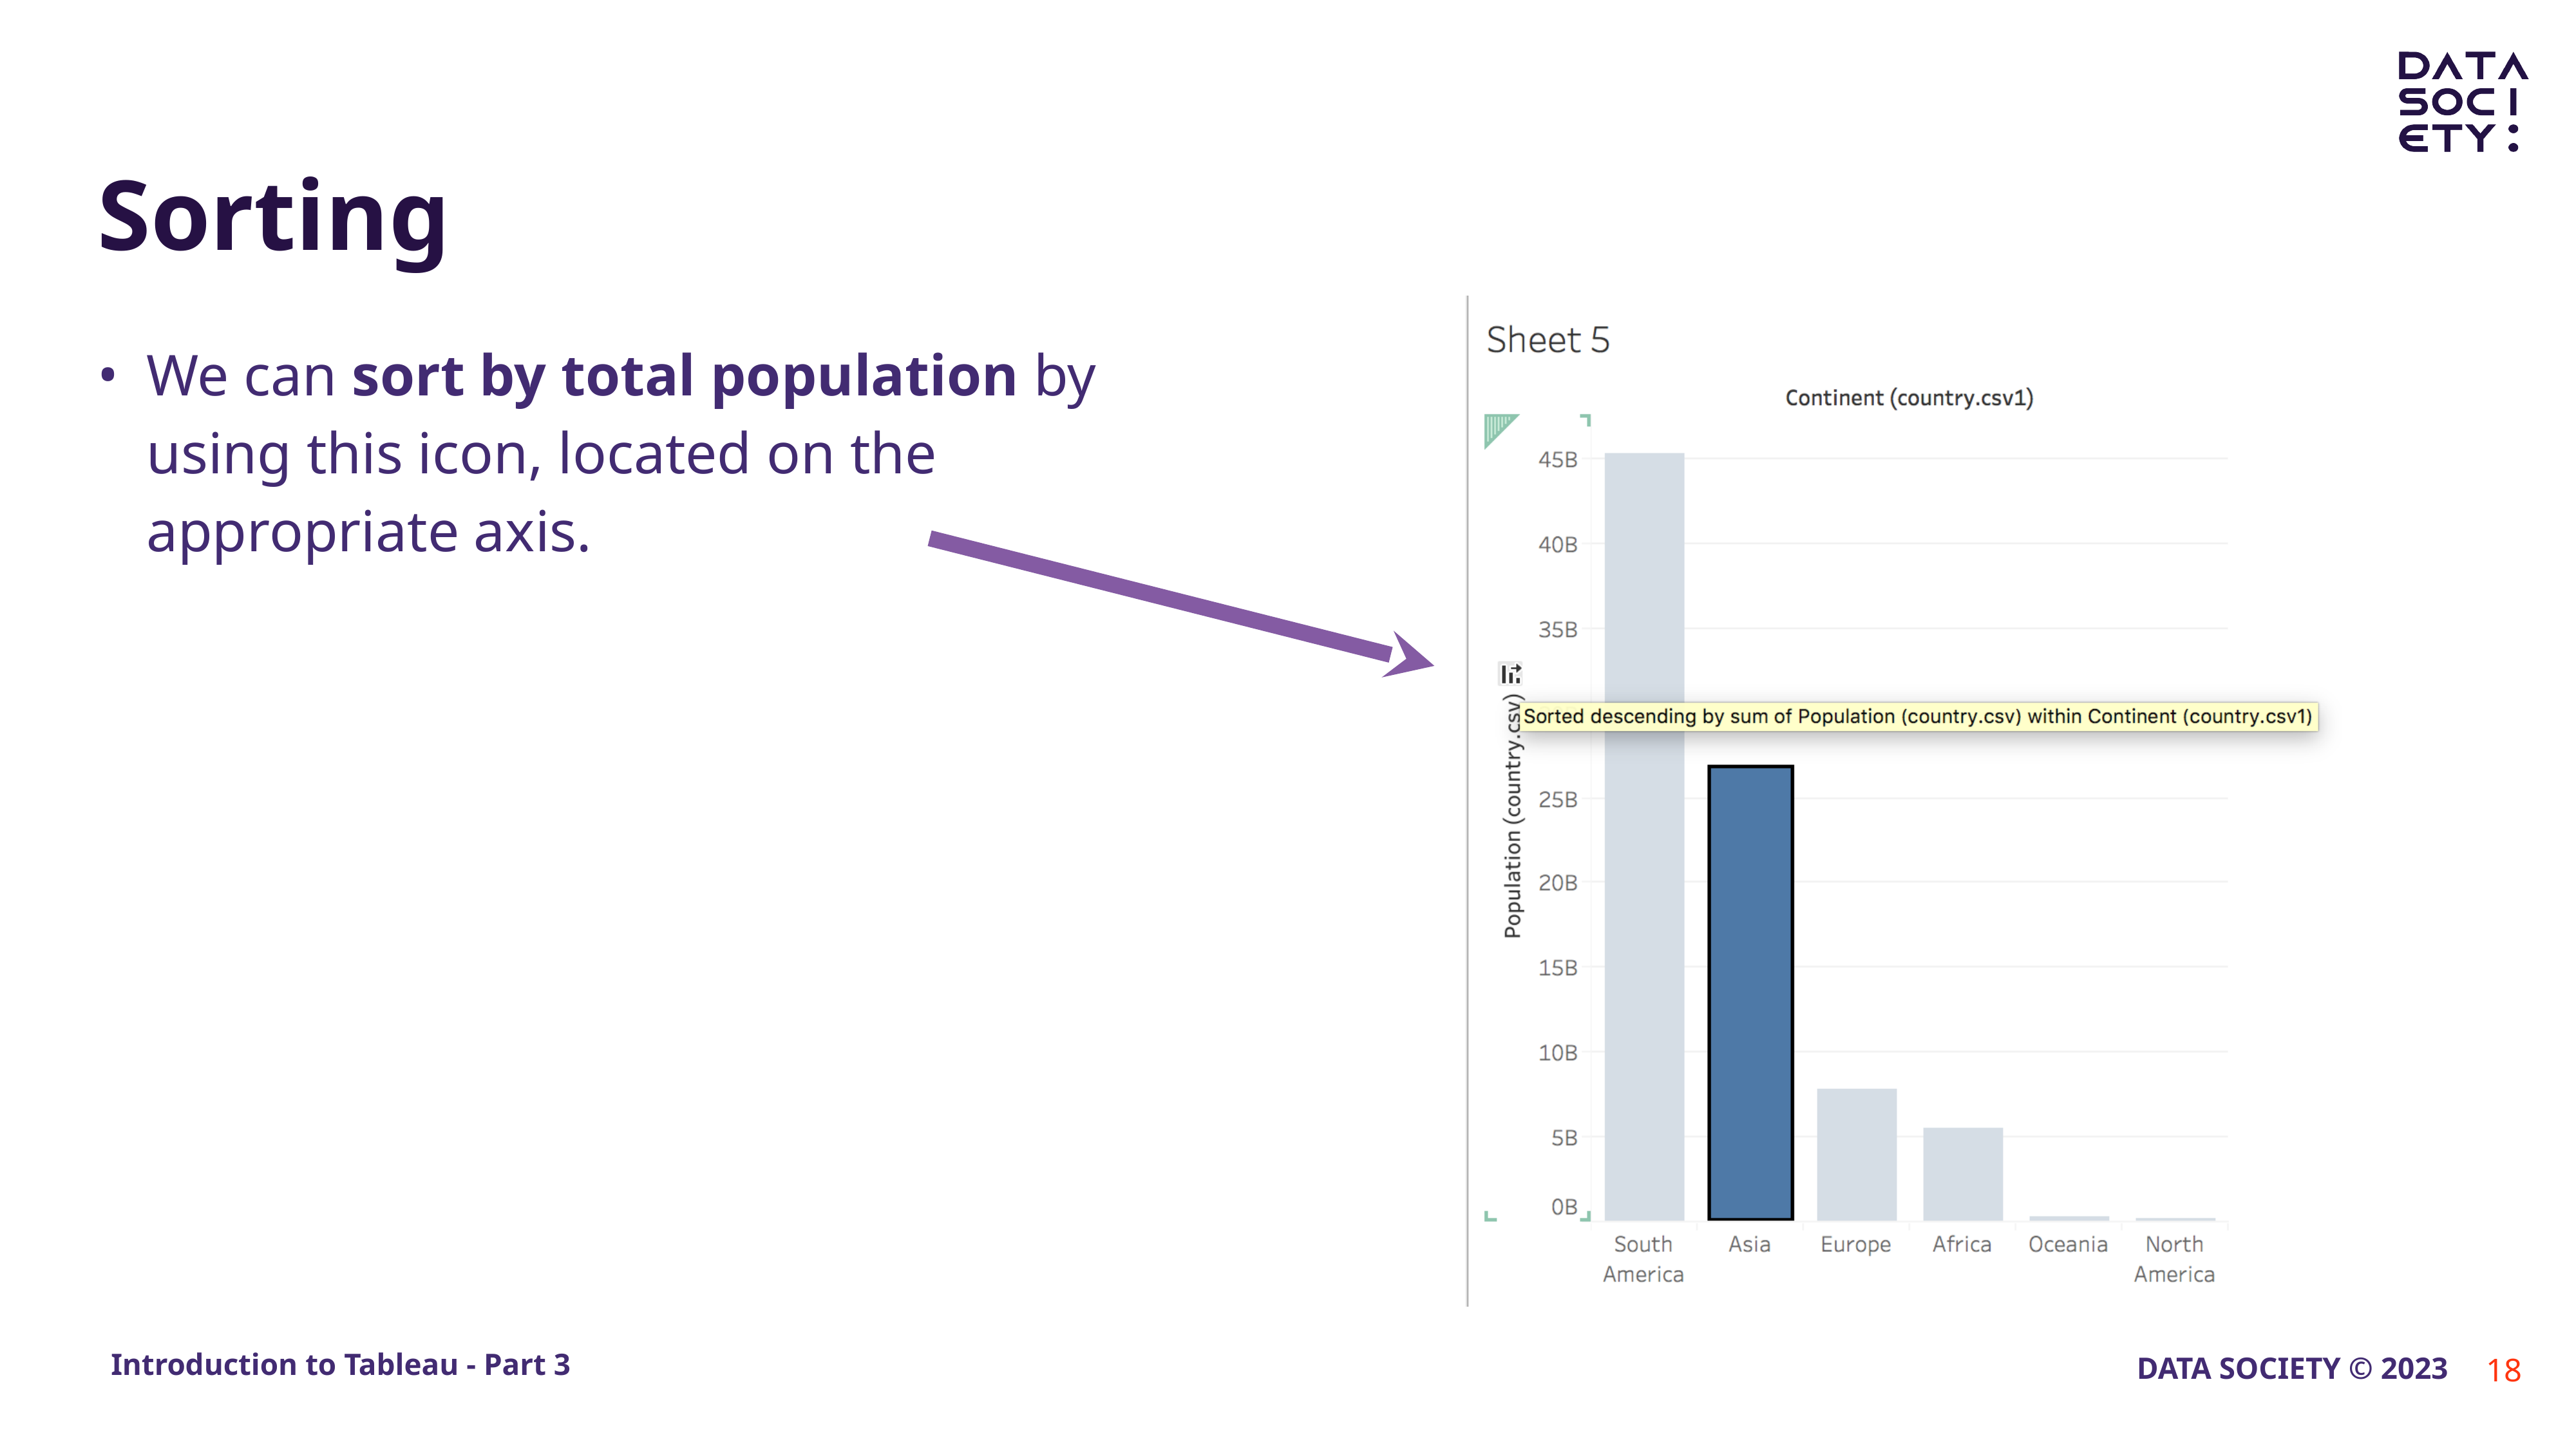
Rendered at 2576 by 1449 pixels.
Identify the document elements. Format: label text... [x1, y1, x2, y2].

slide_number ‹#› [2387, 1331, 2542, 1413]
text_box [929, 538, 1435, 667]
picture [2399, 52, 2529, 152]
list We can sort by total population by using this icon, located on the appropriate axis. [88, 325, 1215, 1287]
title Sorting [88, 113, 2488, 274]
picture [1464, 296, 2437, 1307]
